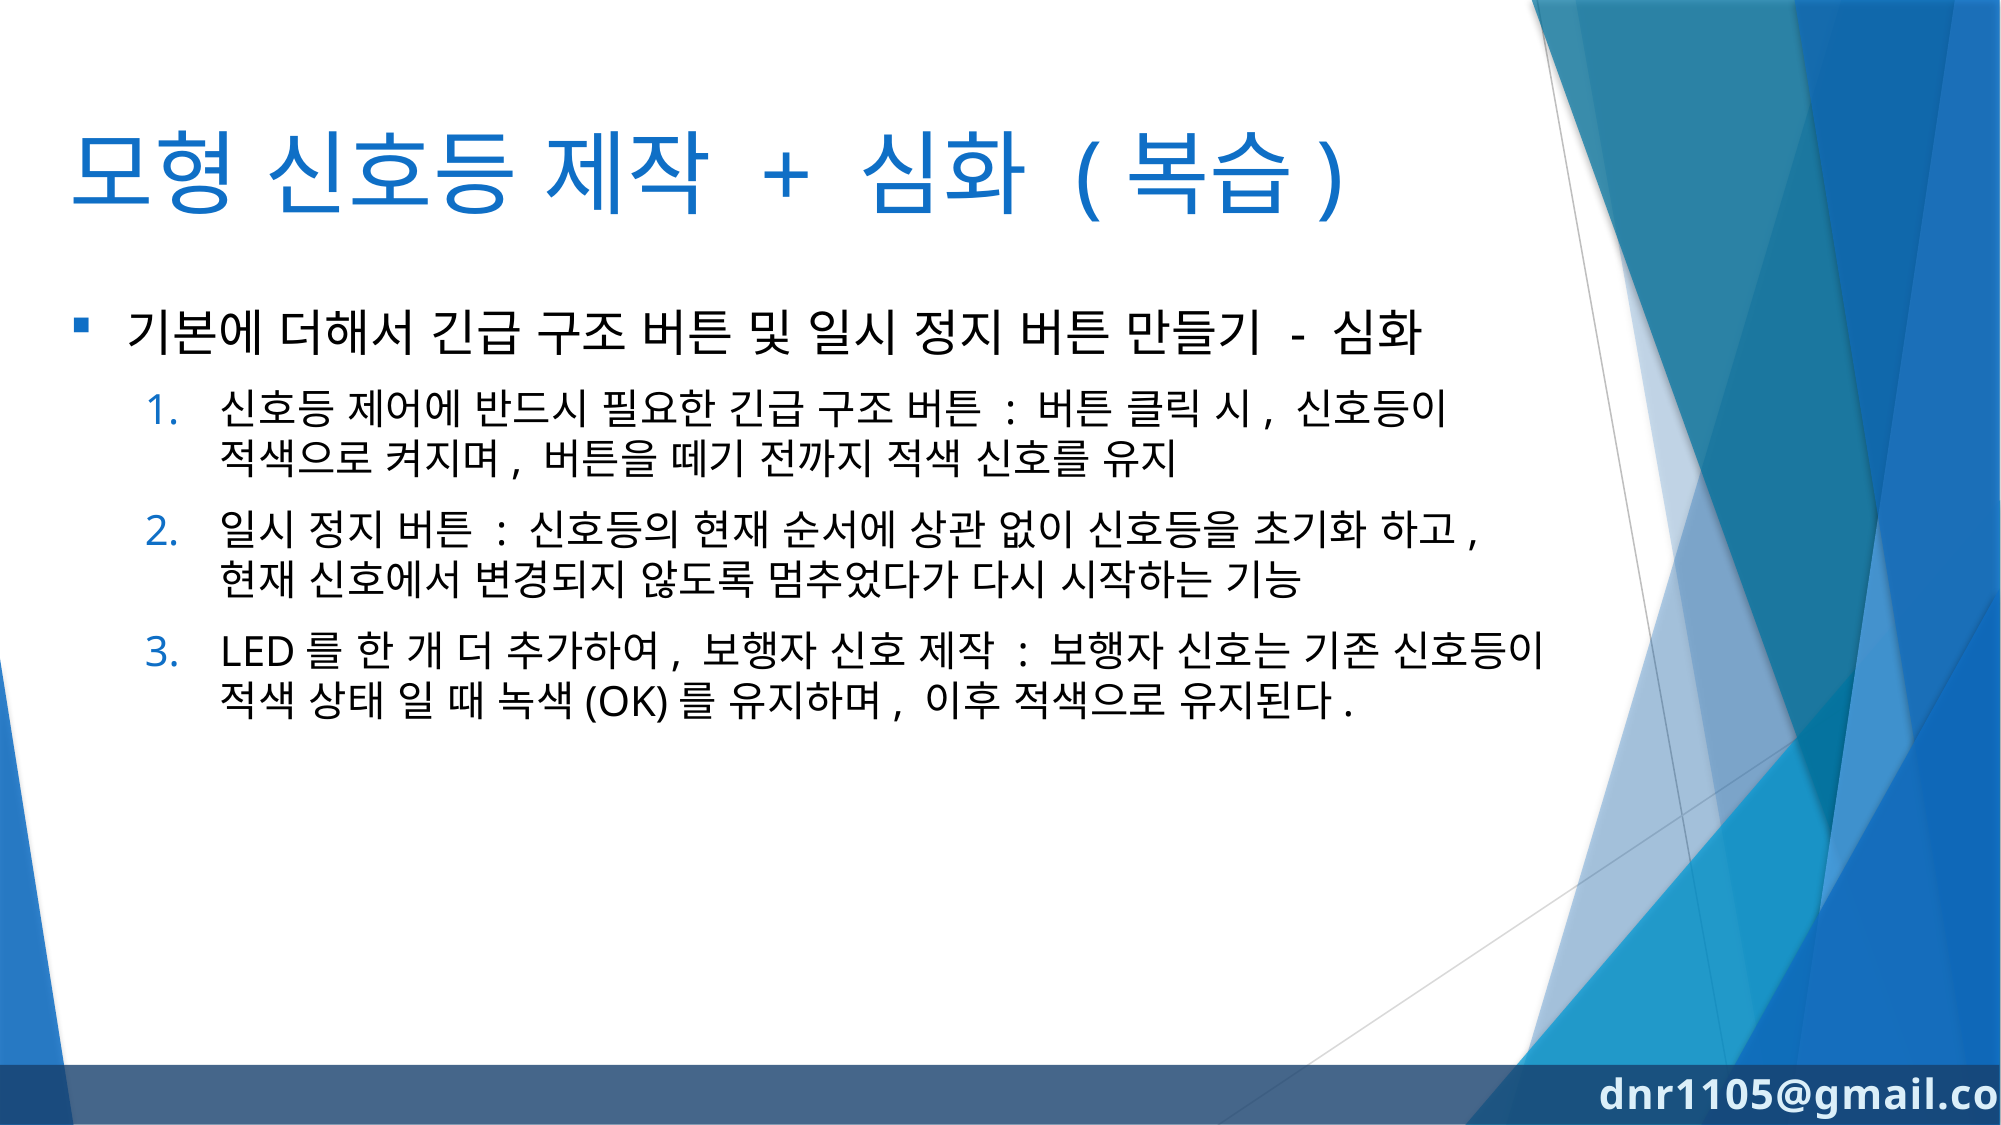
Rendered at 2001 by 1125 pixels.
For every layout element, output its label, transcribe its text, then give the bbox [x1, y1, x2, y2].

list 기본에 더해서 긴급 구조 버튼 및 일시 정지 버튼 만들기 - 심화 신호등 제어에 반드시 필요한 긴급 구조 버튼 : 버튼 클릭 시, 신호등이 적색으로 켜지며, 버튼을 떼기 전까지 적색 신호를 유지 일시 정지 버튼 : 신호등의 현재 순서에 상관 없이 신호등을 초기화 하고, 현재 신호에서 변경되지 않도록 멈추었다가 다시 시작하는 기능 LED를 한 개 더 추가하여, 보행자 신호 제작 : 보행자 신호는 기존 신호등이 적색 상태 일 때 녹색(OK)를 유지하며, 이후 적색으로 유지된다. [55, 294, 1590, 1035]
title 모형 신호등 제작 + 심화 (복습) [55, 62, 1590, 279]
